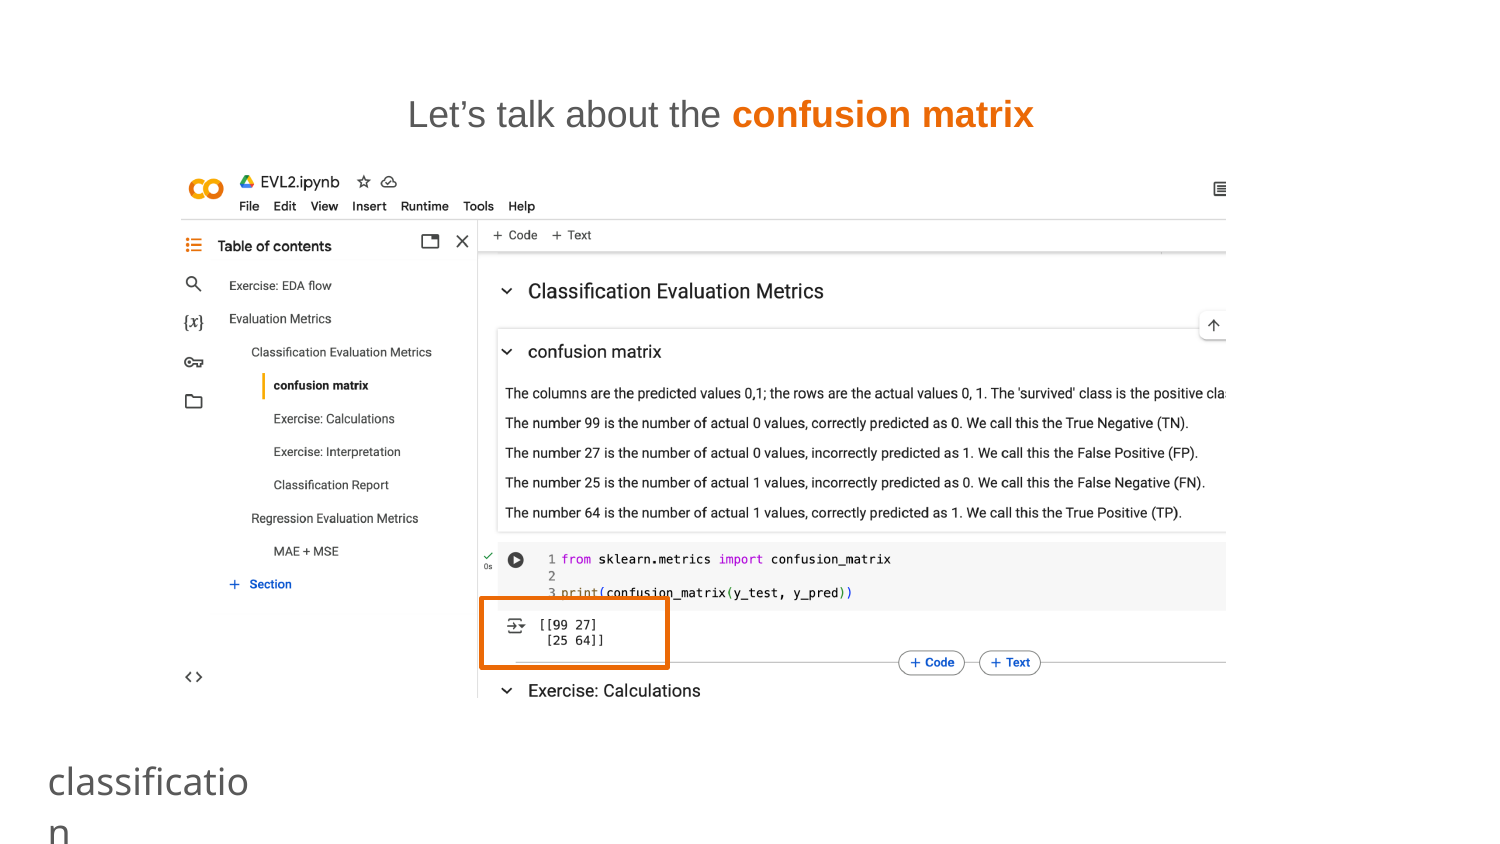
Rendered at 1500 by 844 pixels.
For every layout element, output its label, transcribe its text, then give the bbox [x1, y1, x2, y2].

text_box Let’s talk about the confusion matrix [392, 68, 1490, 151]
text_box classification [32, 735, 281, 844]
picture [180, 169, 1226, 699]
